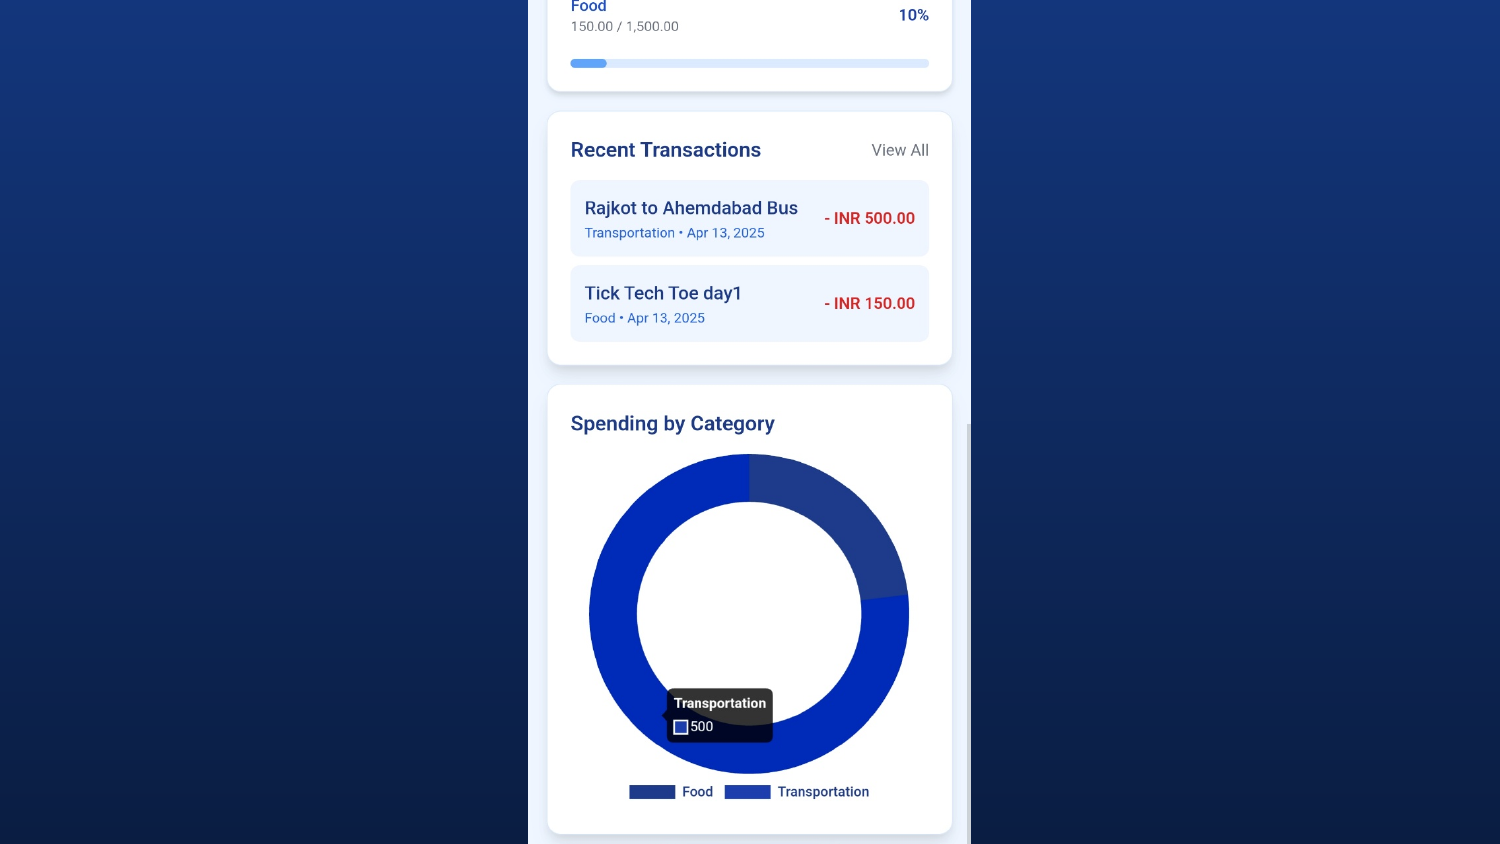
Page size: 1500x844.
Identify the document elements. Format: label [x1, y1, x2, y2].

picture [528, 0, 972, 844]
